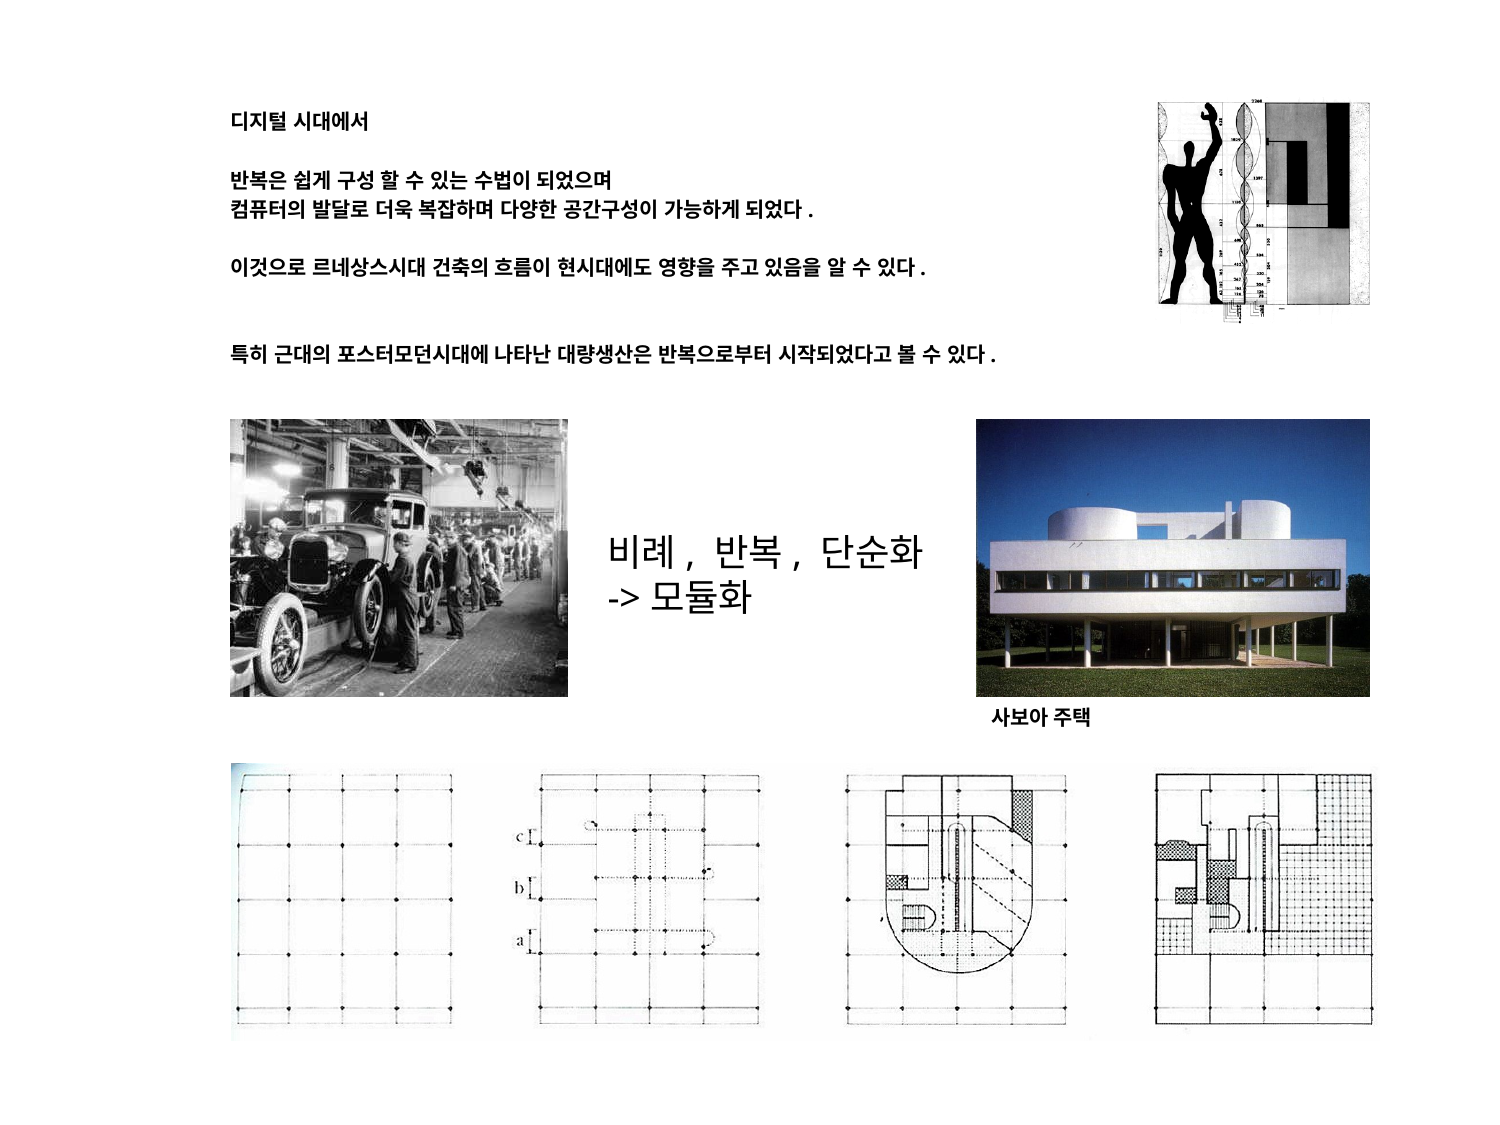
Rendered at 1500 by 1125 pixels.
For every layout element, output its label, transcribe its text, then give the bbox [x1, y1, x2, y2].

picture [229, 419, 568, 698]
picture [975, 419, 1370, 698]
text_box 디지털 시대에서 반복은 쉽게 구성 할 수 있는 수법이 되었으며 컴퓨터의 발달로 더욱 복잡하며 다양한 공간구성이 가능하게 되었다. 이것으로 르네상스시대 건축의 흐름이 현시대에도 영향을 주고 있음을 알 수 있다. 특히 근대의 포스터모던시대에 나타난 대량생산은 반복으로부터 시작되었다고 볼 수 있다. [215, 101, 1128, 612]
text_box 사보아 주택 [976, 705, 1355, 745]
picture [231, 762, 1381, 1041]
picture [1155, 97, 1370, 324]
text_box 비례, 반복, 단순화 ->모듈화 [592, 521, 940, 627]
